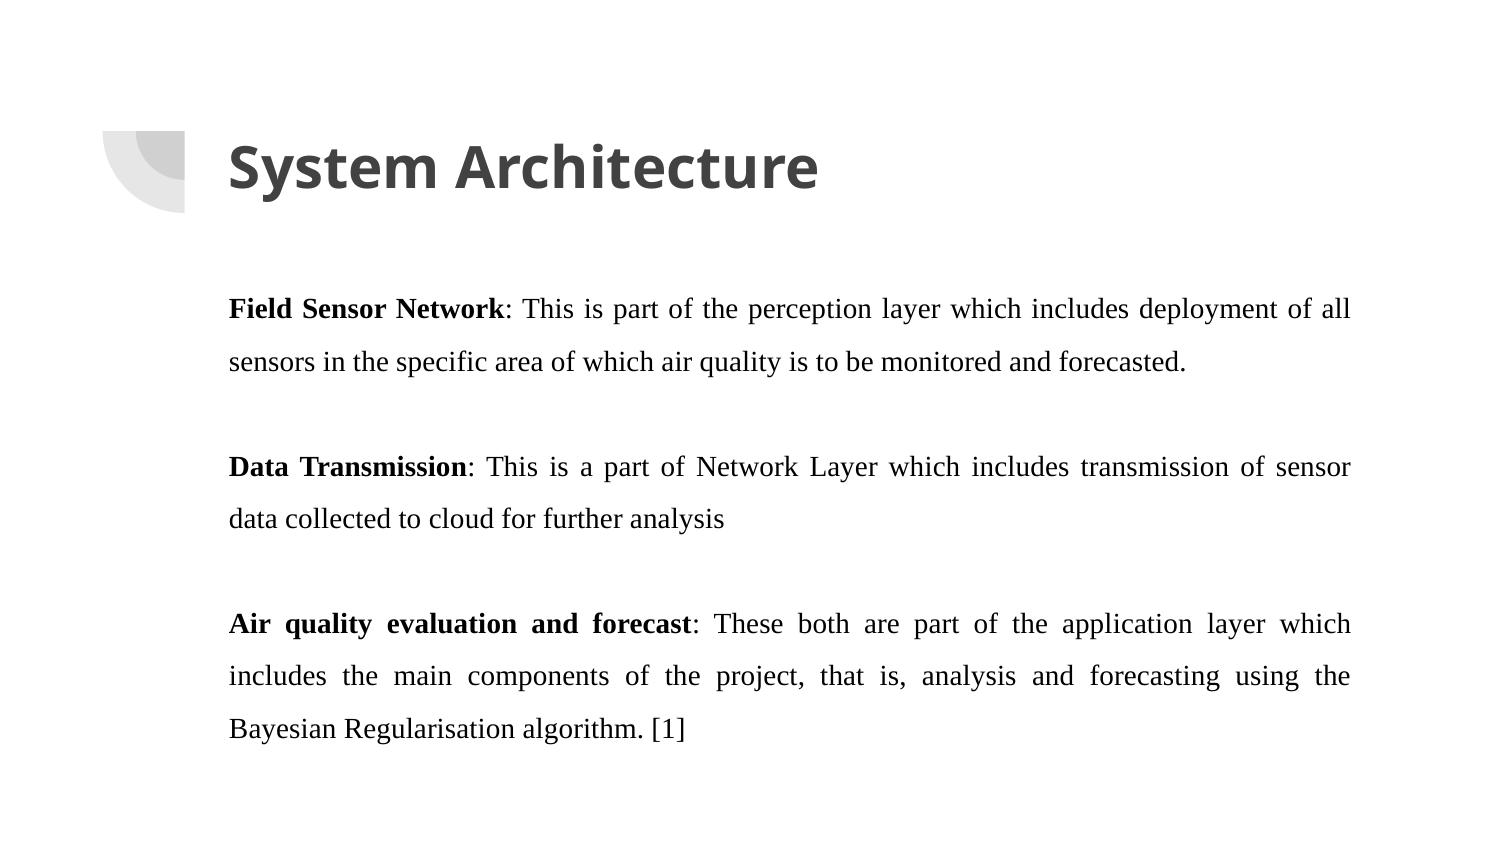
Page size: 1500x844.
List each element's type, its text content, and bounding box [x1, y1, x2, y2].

title System Architecture [213, 114, 1500, 208]
list Field Sensor Network: This is part of the perception layer which includes deployment of all sensors in the specific area of which air quality is to be monitored and forecasted. Data Transmission: This is a part of Network Layer which includes transmission of sensor data collected to cloud for further analysis Air quality evaluation and forecast: These both are part of the application layer which includes the main components of the project, that is, analysis and forecasting using the Bayesian Regularisation algorithm. [1] [213, 257, 1368, 735]
